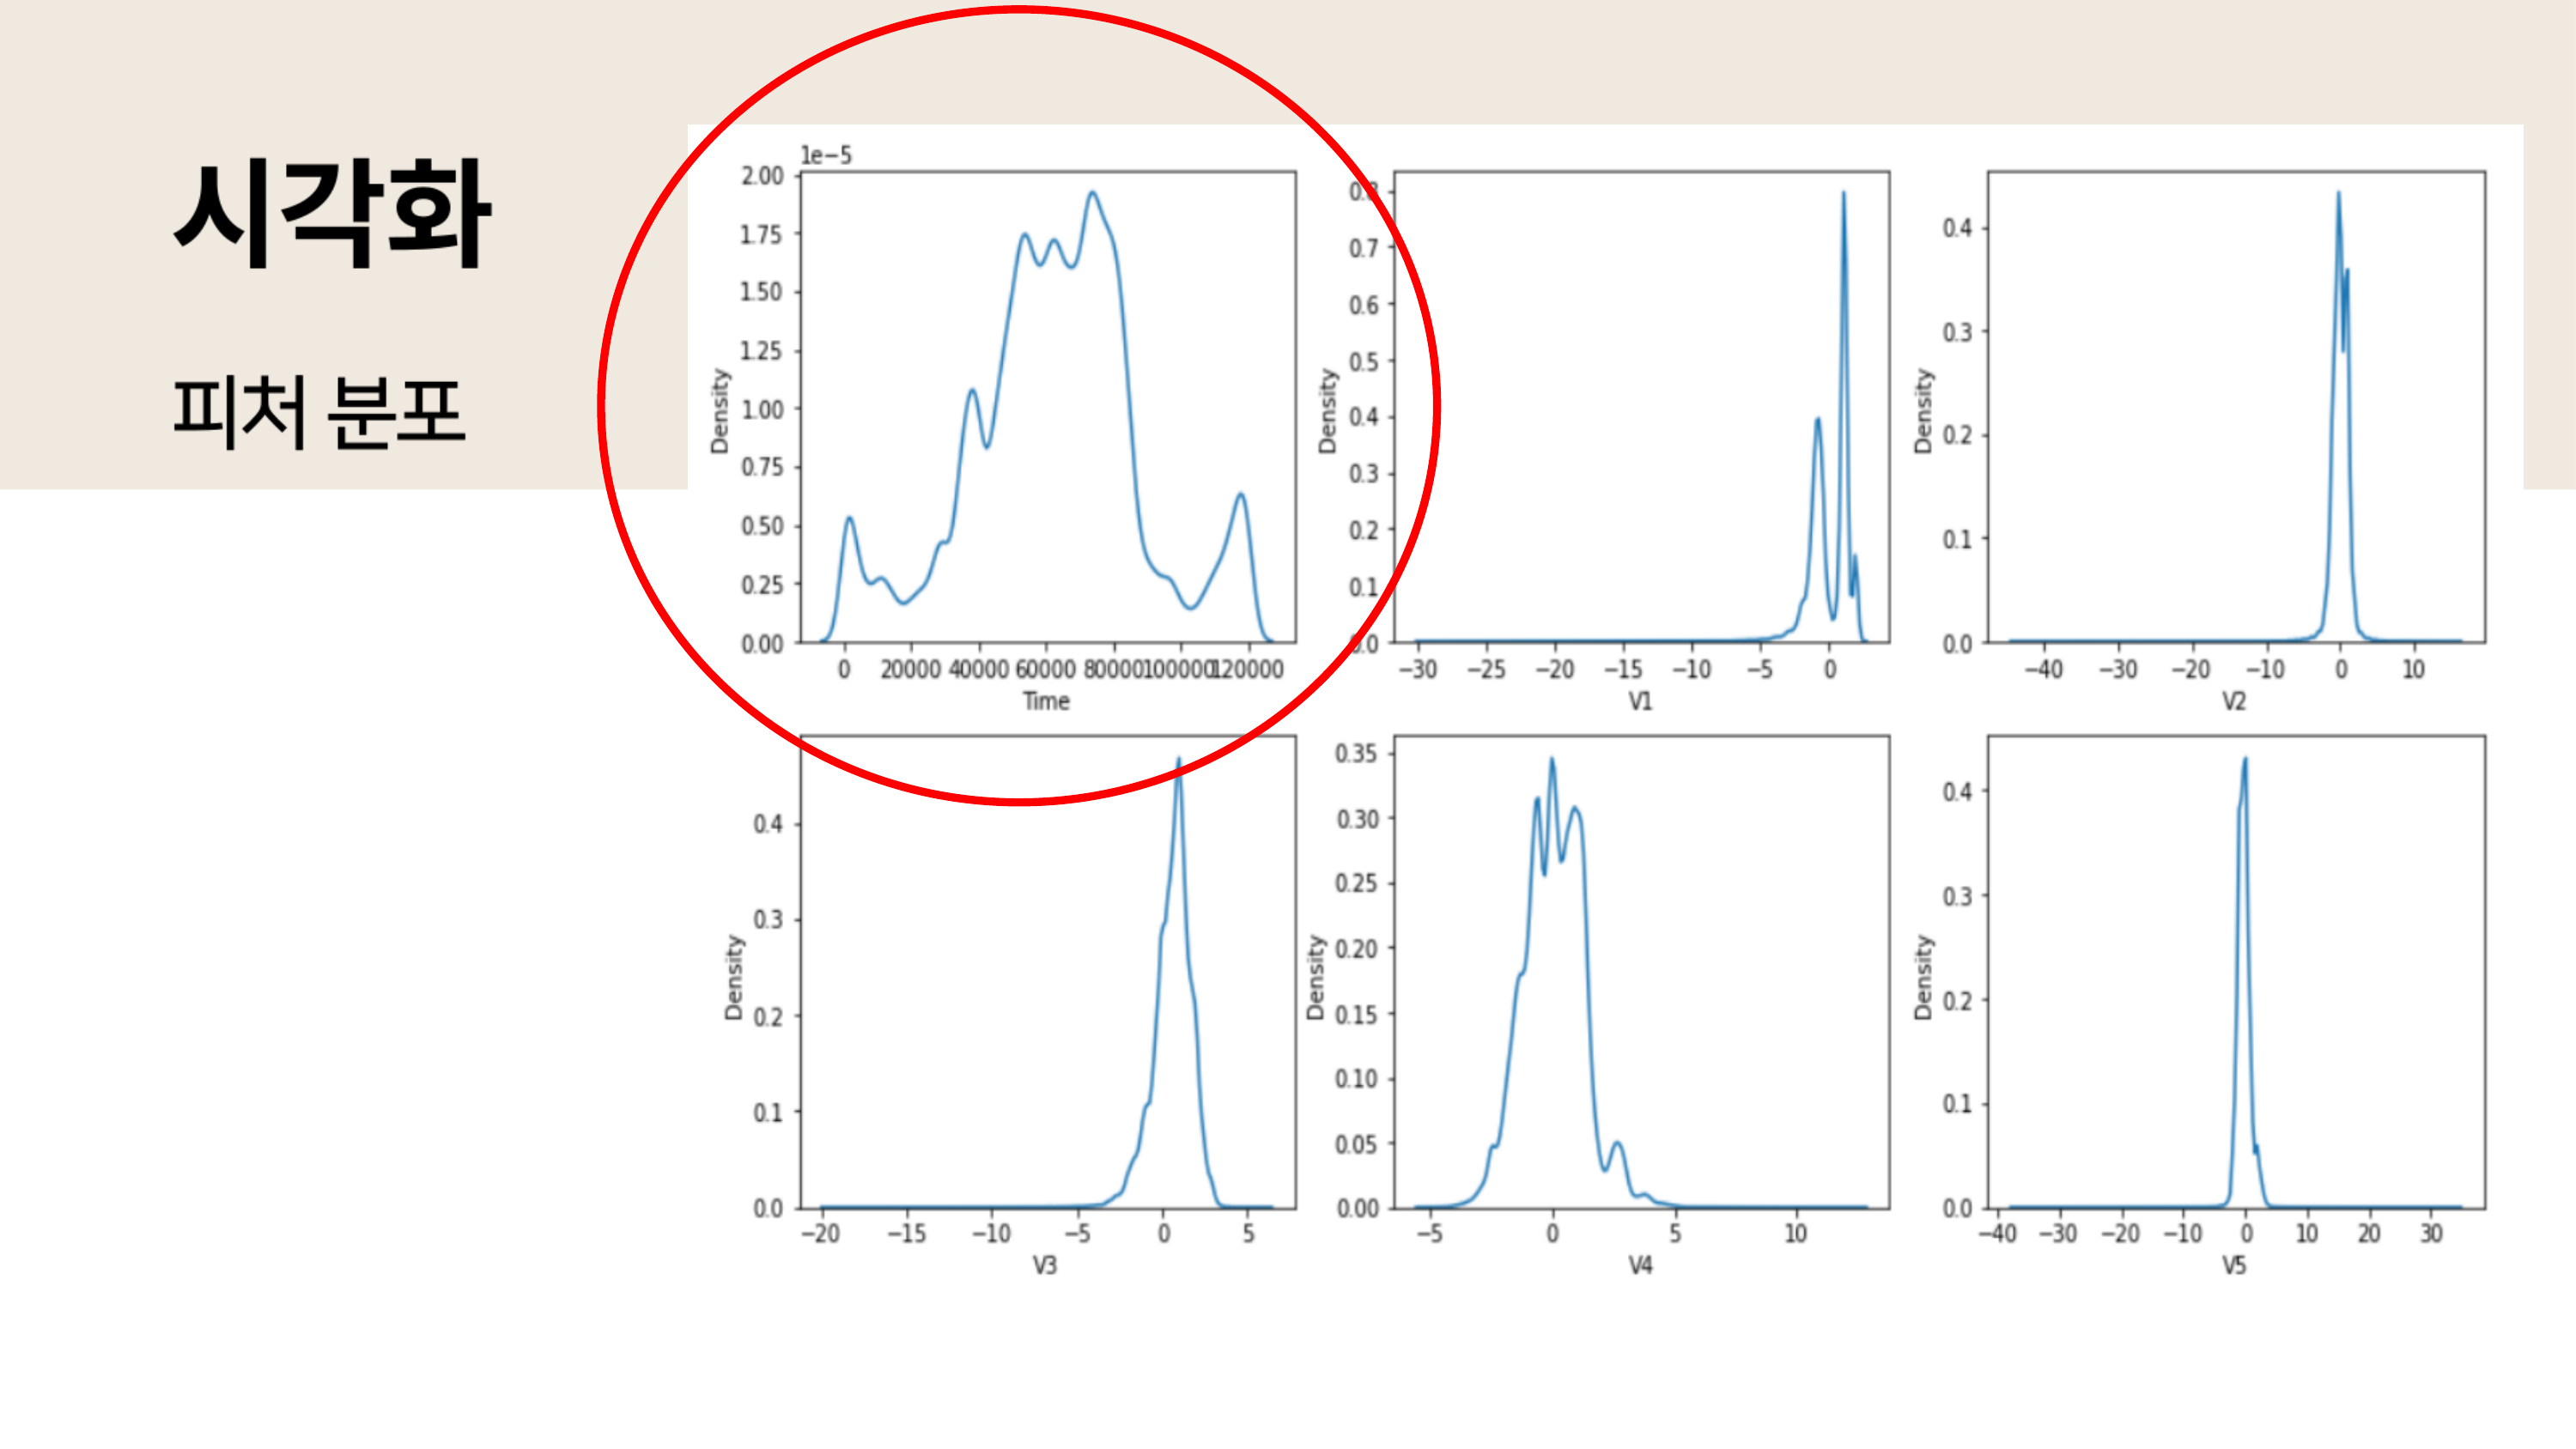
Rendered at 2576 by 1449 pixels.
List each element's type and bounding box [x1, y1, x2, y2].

picture [0, 0, 2576, 1280]
text_box [613, 500, 683, 641]
